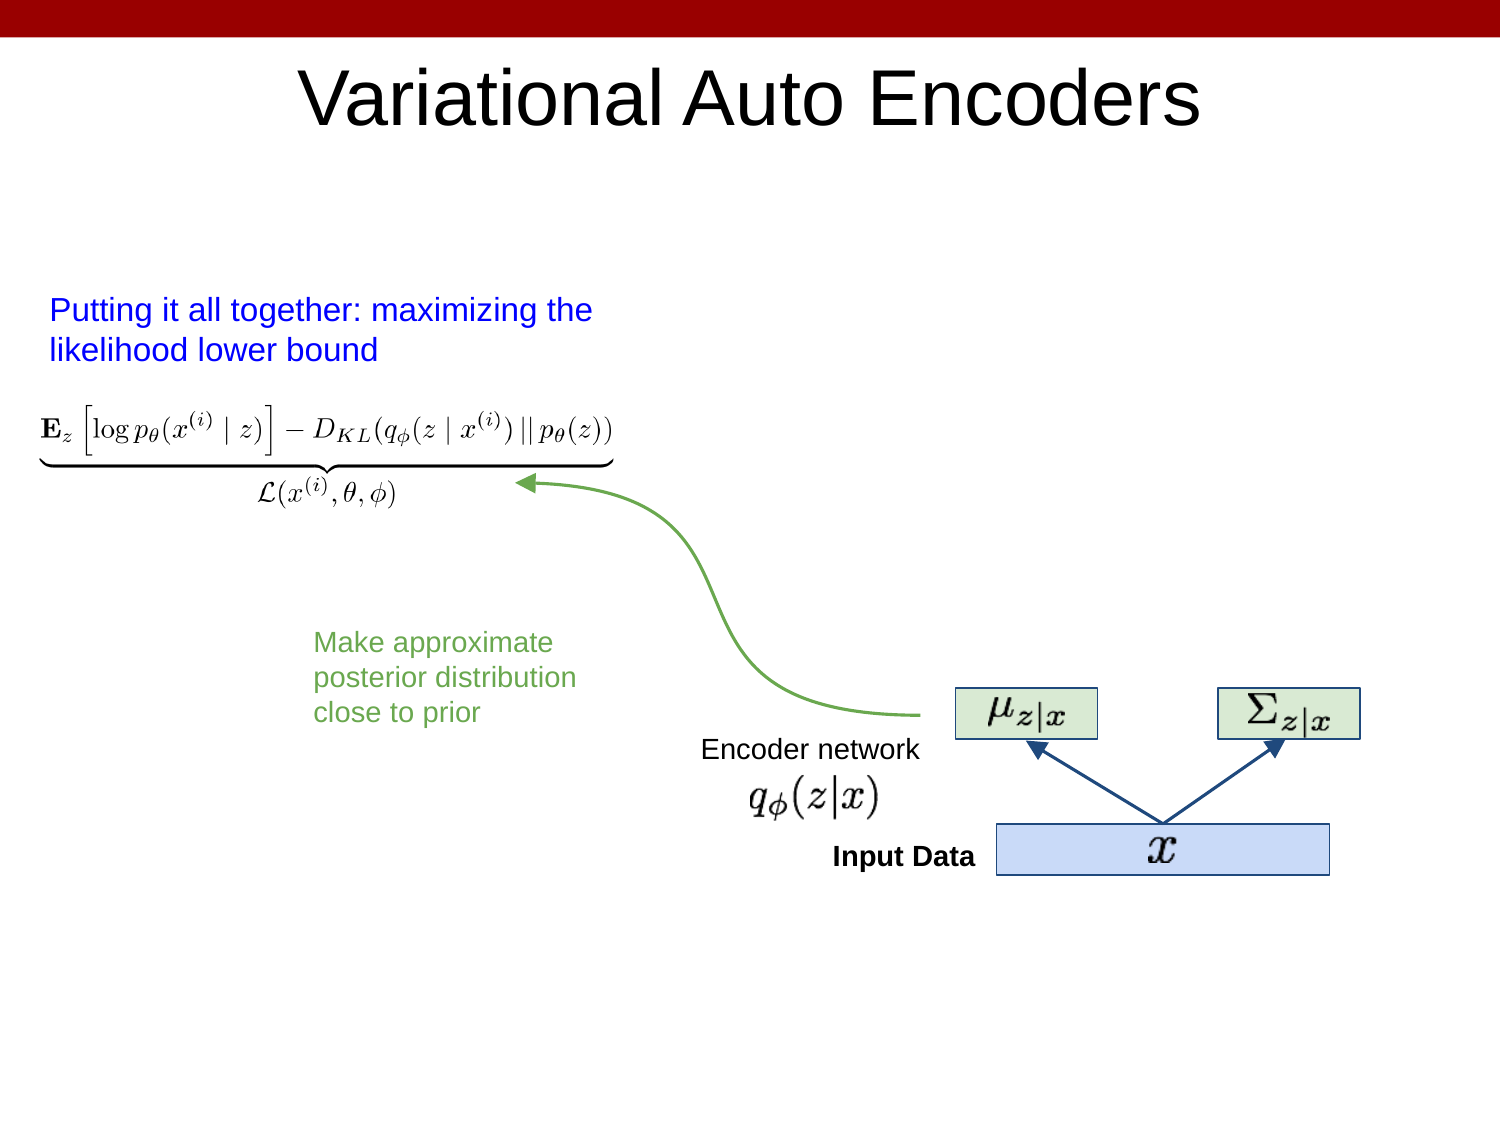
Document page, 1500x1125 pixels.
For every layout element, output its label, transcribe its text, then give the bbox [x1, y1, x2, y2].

picture [36, 396, 614, 514]
text_box Encoder network [685, 715, 944, 797]
picture [988, 696, 1065, 735]
title Variational Auto Encoders [112, 37, 1388, 151]
text_box [1217, 687, 1360, 740]
text_box Make approximate posterior distribution close to prior [298, 608, 643, 750]
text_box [514, 482, 921, 716]
text_box [1042, 823, 1330, 875]
text_box Input Data [817, 822, 1042, 879]
picture [1148, 836, 1179, 863]
picture [749, 774, 878, 822]
text_box [955, 687, 1098, 740]
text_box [1025, 740, 1158, 825]
text_box Putting it all together: maximizing the likelihood lower bound [34, 273, 655, 376]
picture [1248, 691, 1330, 739]
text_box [1162, 738, 1287, 825]
